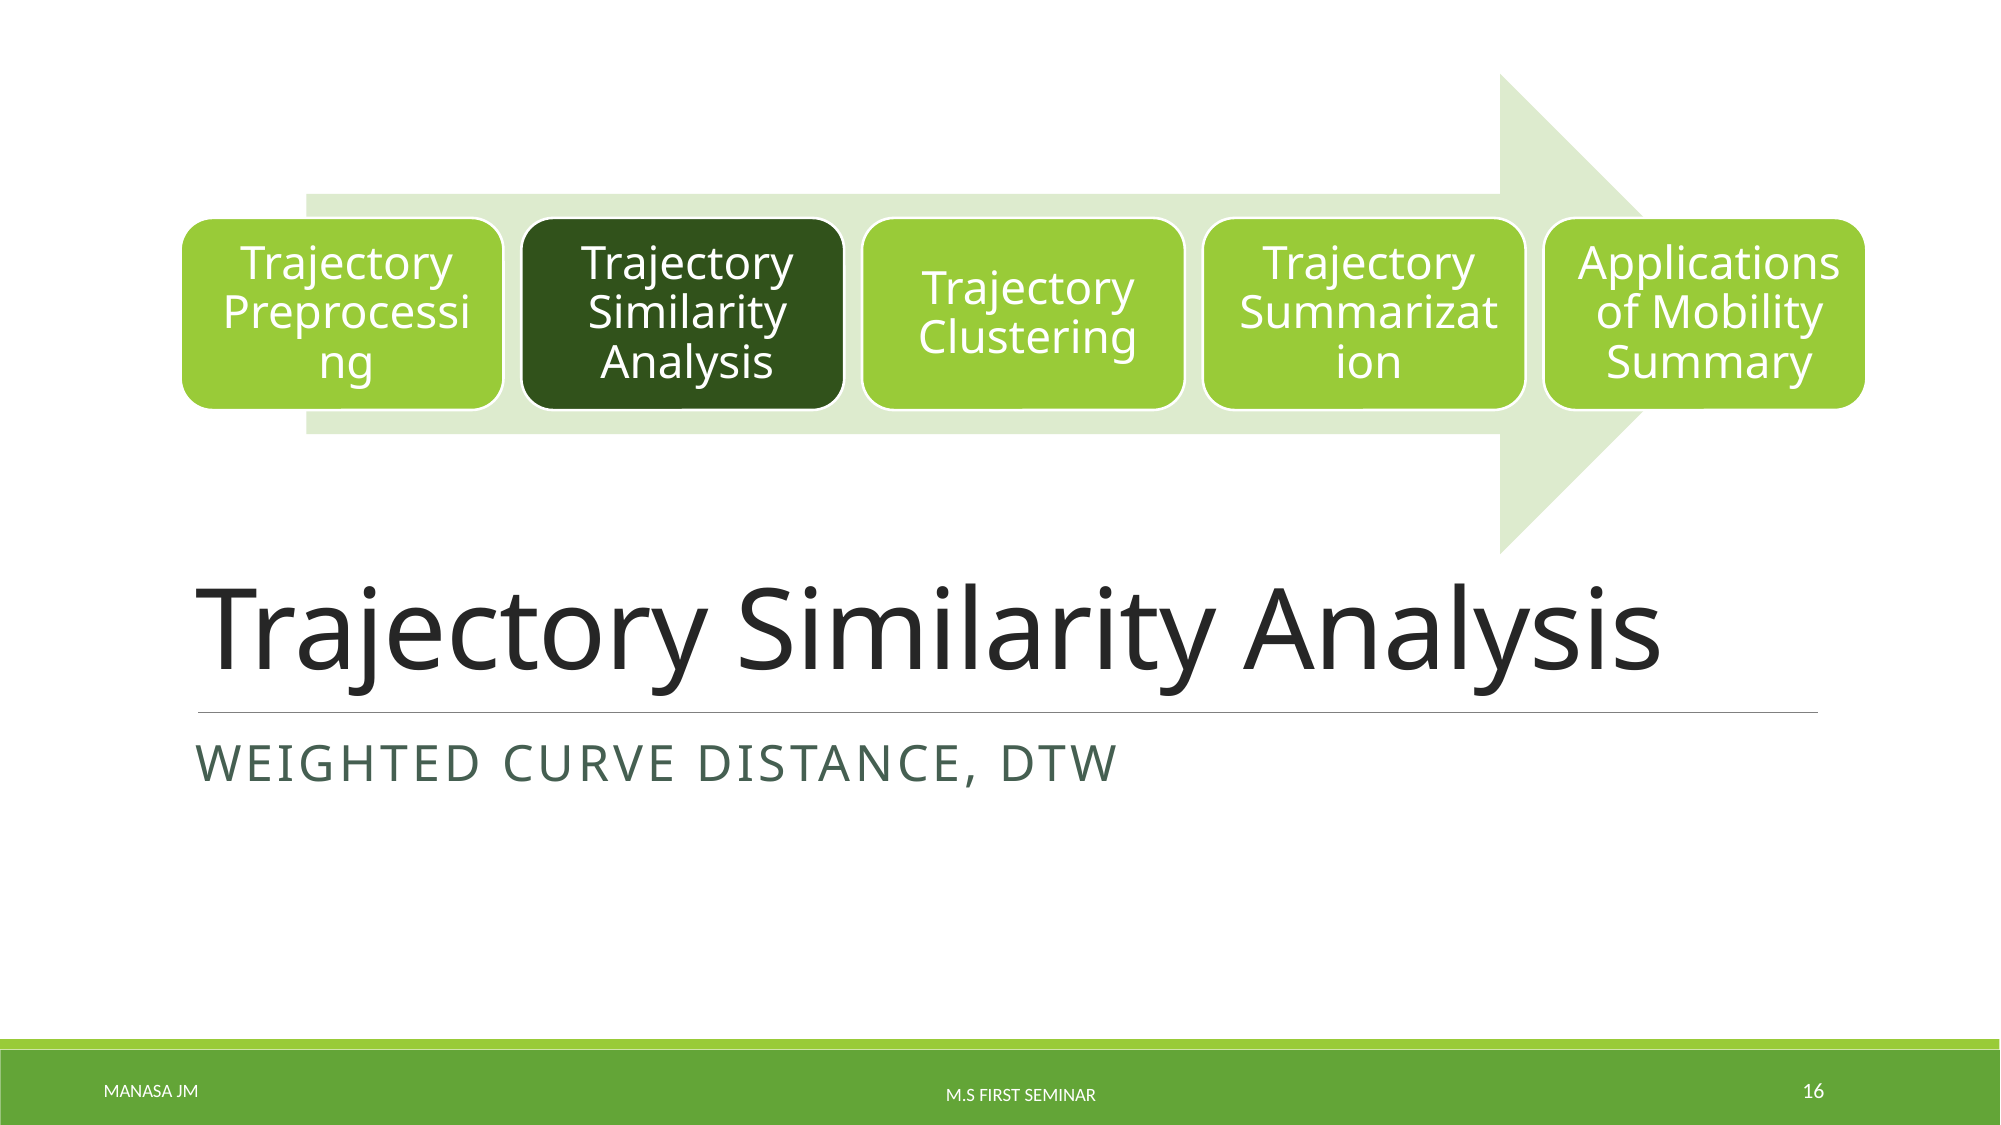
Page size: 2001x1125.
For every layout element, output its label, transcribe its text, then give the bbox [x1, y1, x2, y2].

list Weighted Curve Distance, DTW [180, 730, 1830, 918]
footer Manasa Jm [0, 1059, 303, 1120]
slide_number 16 [1624, 1059, 1840, 1120]
text_box M.S First Seminar [627, 1063, 1419, 1124]
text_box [179, 73, 1868, 555]
title Trajectory Similarity Analysis [180, 564, 1830, 701]
